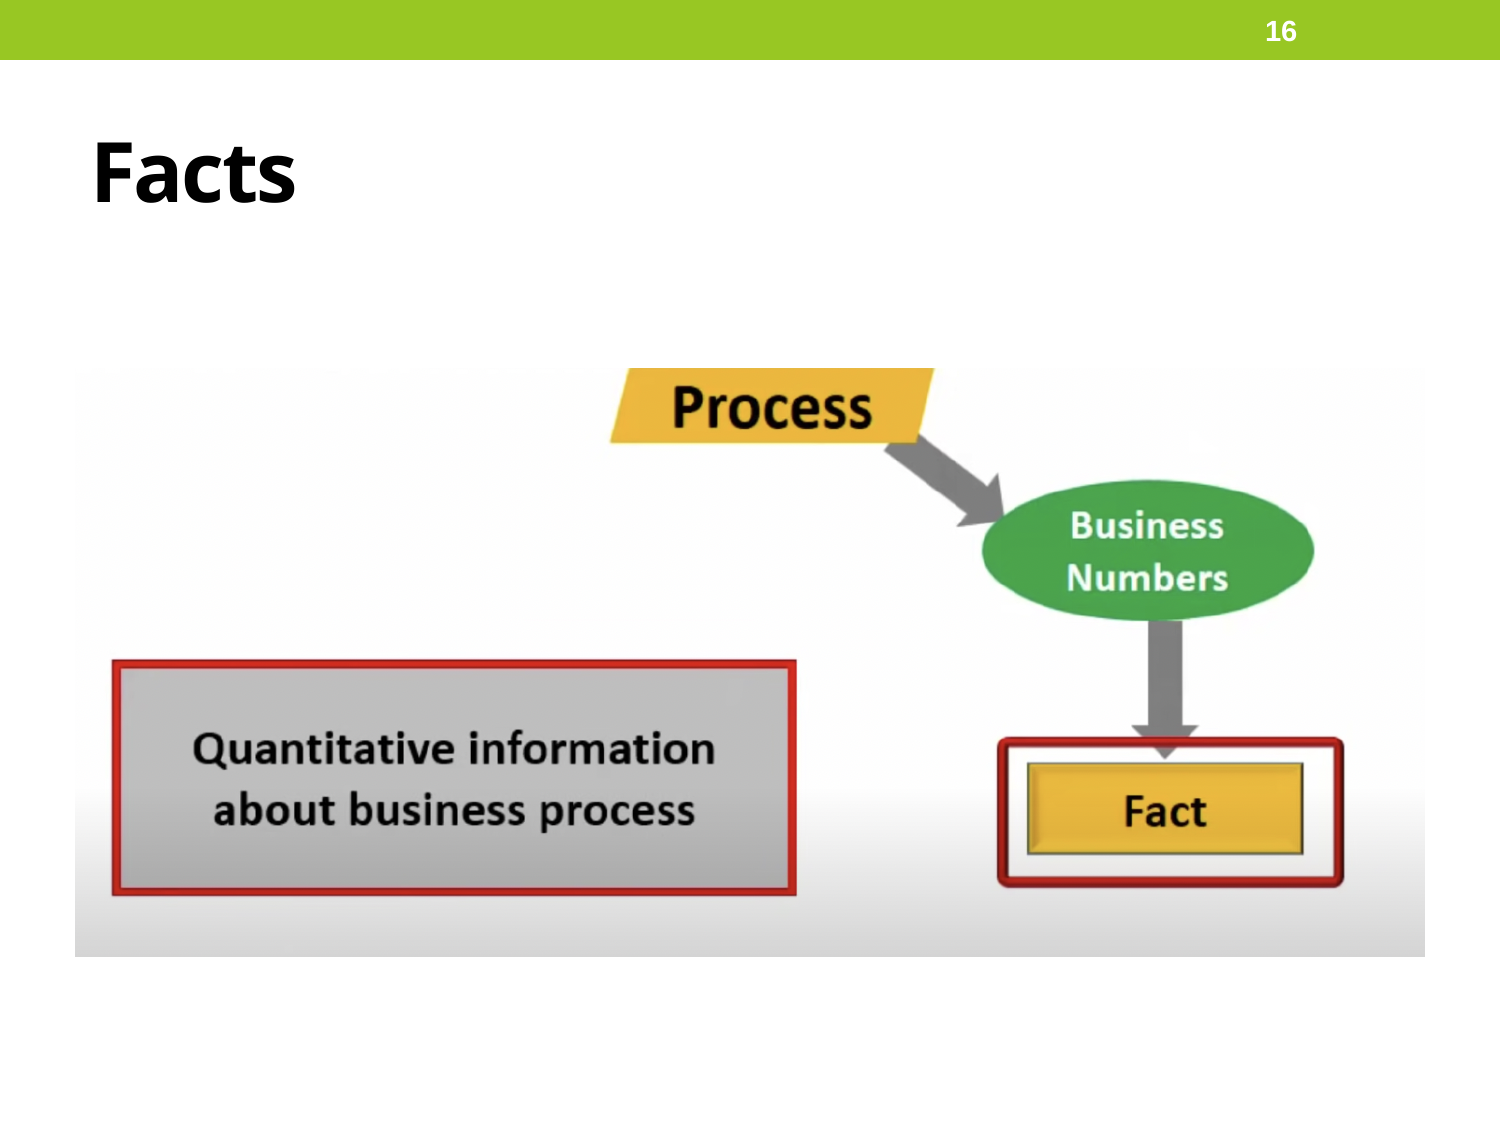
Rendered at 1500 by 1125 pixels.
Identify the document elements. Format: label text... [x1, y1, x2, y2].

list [74, 368, 1426, 957]
title Facts [75, 87, 1425, 250]
slide_number 16 [1250, 3, 1425, 57]
